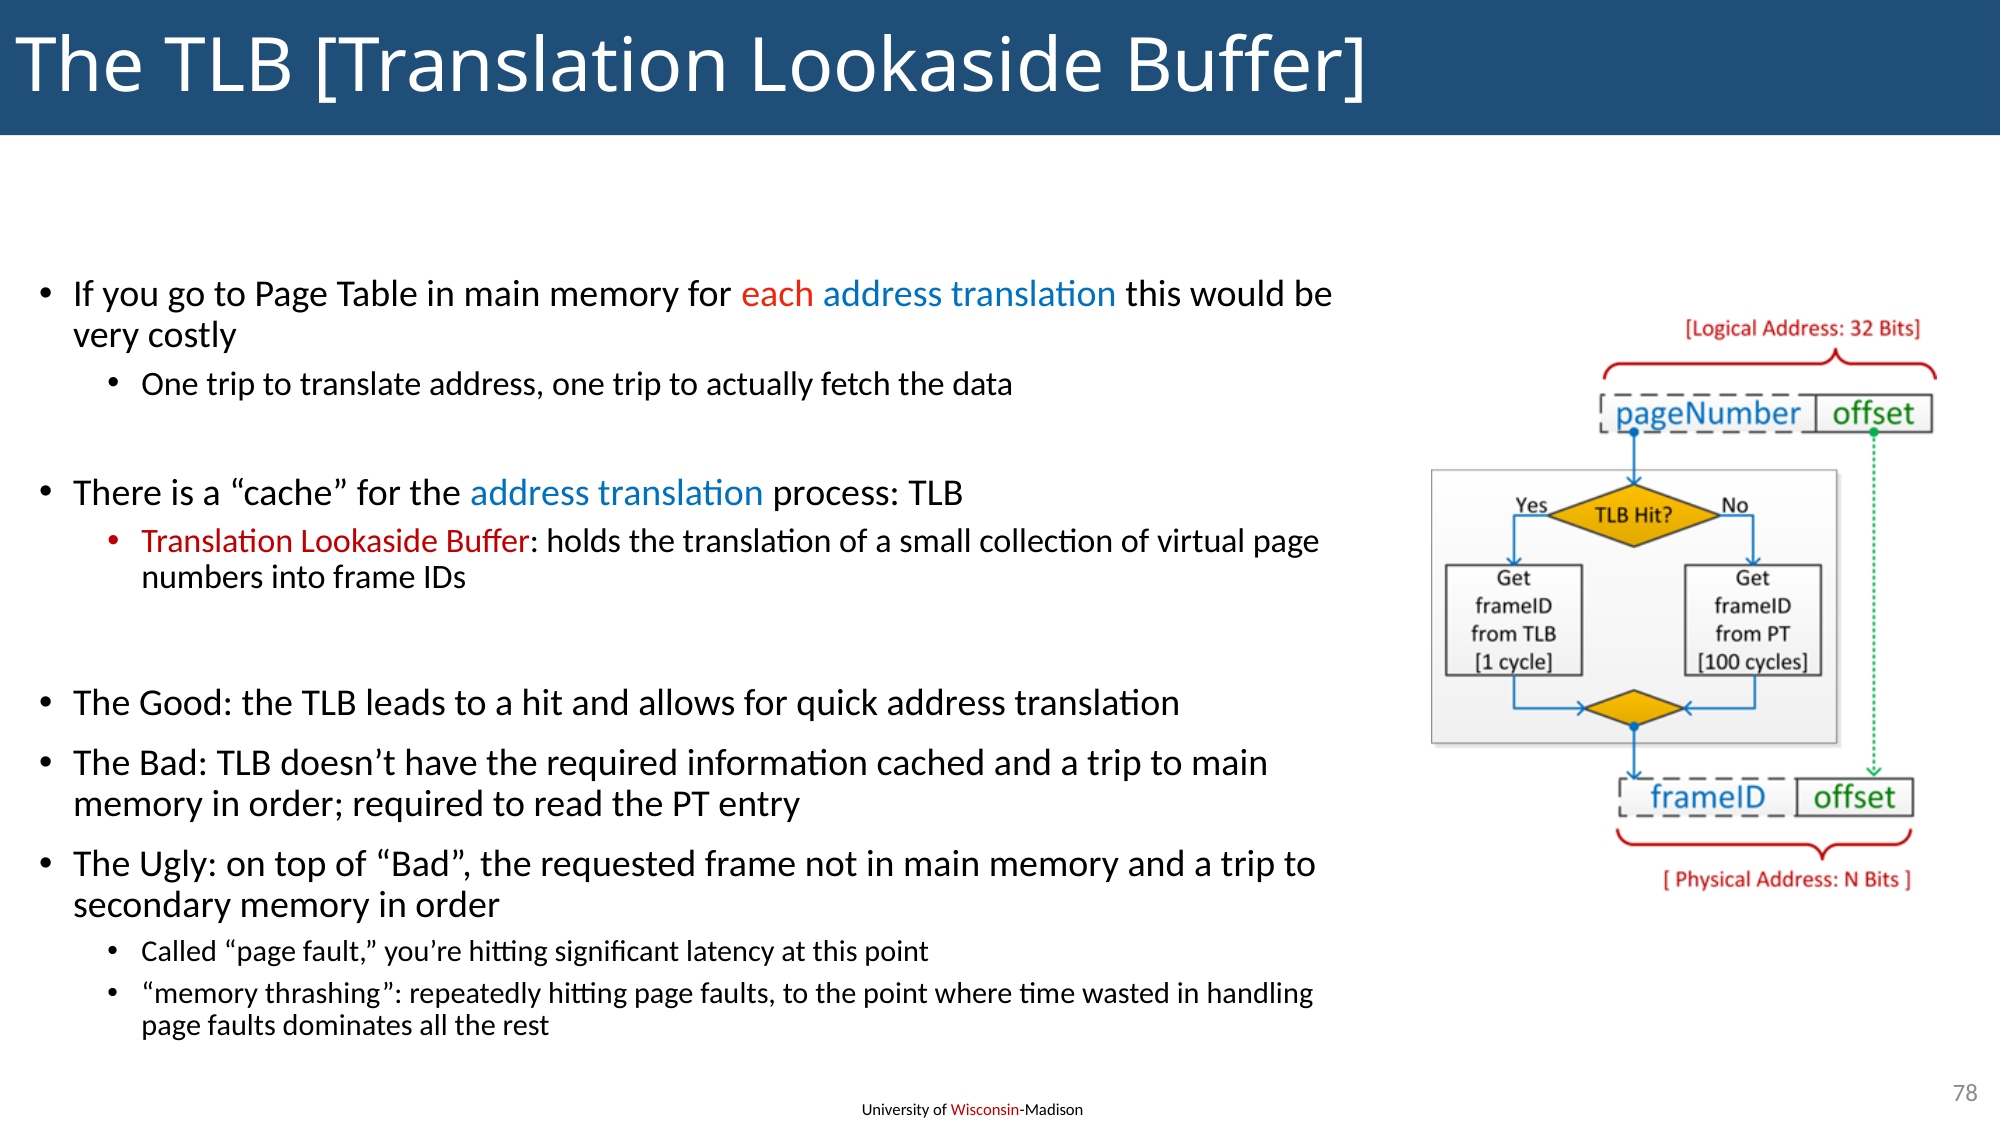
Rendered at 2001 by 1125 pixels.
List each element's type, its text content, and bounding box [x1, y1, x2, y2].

slide_number 78 [1879, 1069, 1994, 1114]
title The TLB [Translation Lookaside Buffer] [0, 0, 2000, 136]
picture [1430, 311, 1937, 894]
list If you go to Page Table in main memory for each address translation this would be very costly One trip to translate address, one trip to actually fetch the data There is a “cache” for the address translation process: TLB Translation Lookaside Buffer: holds the translation of a small collection of virtual page numbers into frame IDs The Good: the TLB leads to a hit and allows for quick address translation The Bad: TLB doesn’t have the required information cached and a trip to main memory in order; required to read the PT entry The Ugly: on top of “Bad”, the requested frame not in main memory and a trip to secondary memory in order Called “page fault,” you’re hitting significant latency at this point “memory thrashing”: repeatedly hitting page faults, to the point where time wasted in handling page faults dominates all the rest [24, 202, 1376, 1055]
